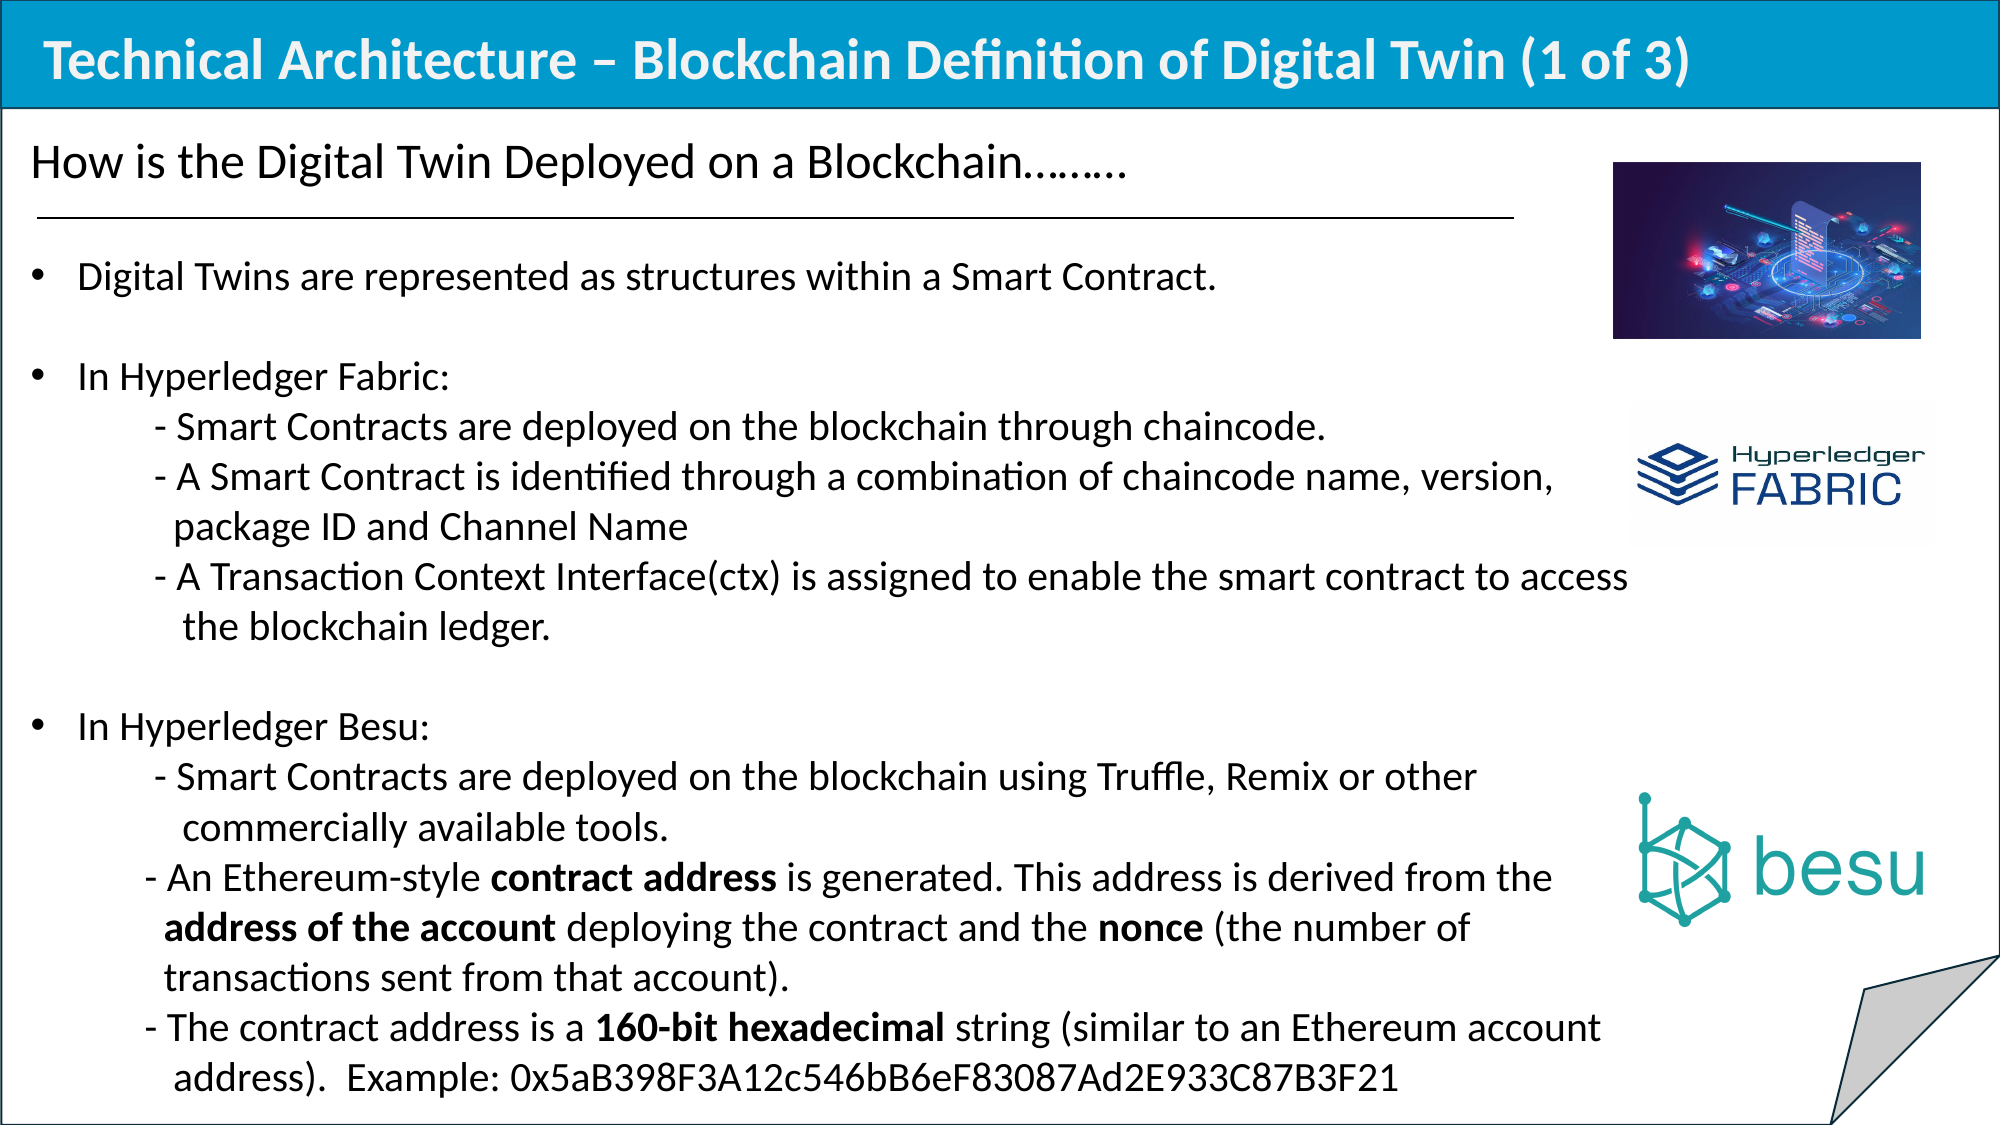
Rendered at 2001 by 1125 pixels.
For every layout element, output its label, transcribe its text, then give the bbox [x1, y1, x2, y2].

picture [1627, 778, 1935, 941]
text_box How is the Digital Twin Deployed on a Blockchain……… Digital Twins are represented as structures within a Smart Contract. In Hyperledger Fabric: - Smart Contracts are deployed on the blockchain through chaincode. - A Smart Contract is identified through a combination of chaincode name, version, package ID and Channel Name - A Transaction Context Interface(ctx) is assigned to enable the smart contract to access the blockchain ledger. In Hyperledger Besu: - Smart Contracts are deployed on the blockchain using Truffle, Remix or other commercially available tools. - An Ethereum-style contract address is generated. This address is derived from the address of the account deploying the contract and the nonce (the number of transactions sent from that account). - The contract address is a 160-bit hexadecimal string (similar to an Ethereum account address). Example: 0x5aB398F3A12c546bB6eF83087Ad2E933C87B3F21 [15, 121, 1663, 1107]
picture [1627, 400, 1935, 548]
text_box [0, 109, 2000, 1125]
text_box [0, 0, 2000, 109]
text_box Technical Architecture – Blockchain Definition of Digital Twin (1 of 3) [15, 13, 1765, 99]
picture [1613, 162, 1921, 339]
